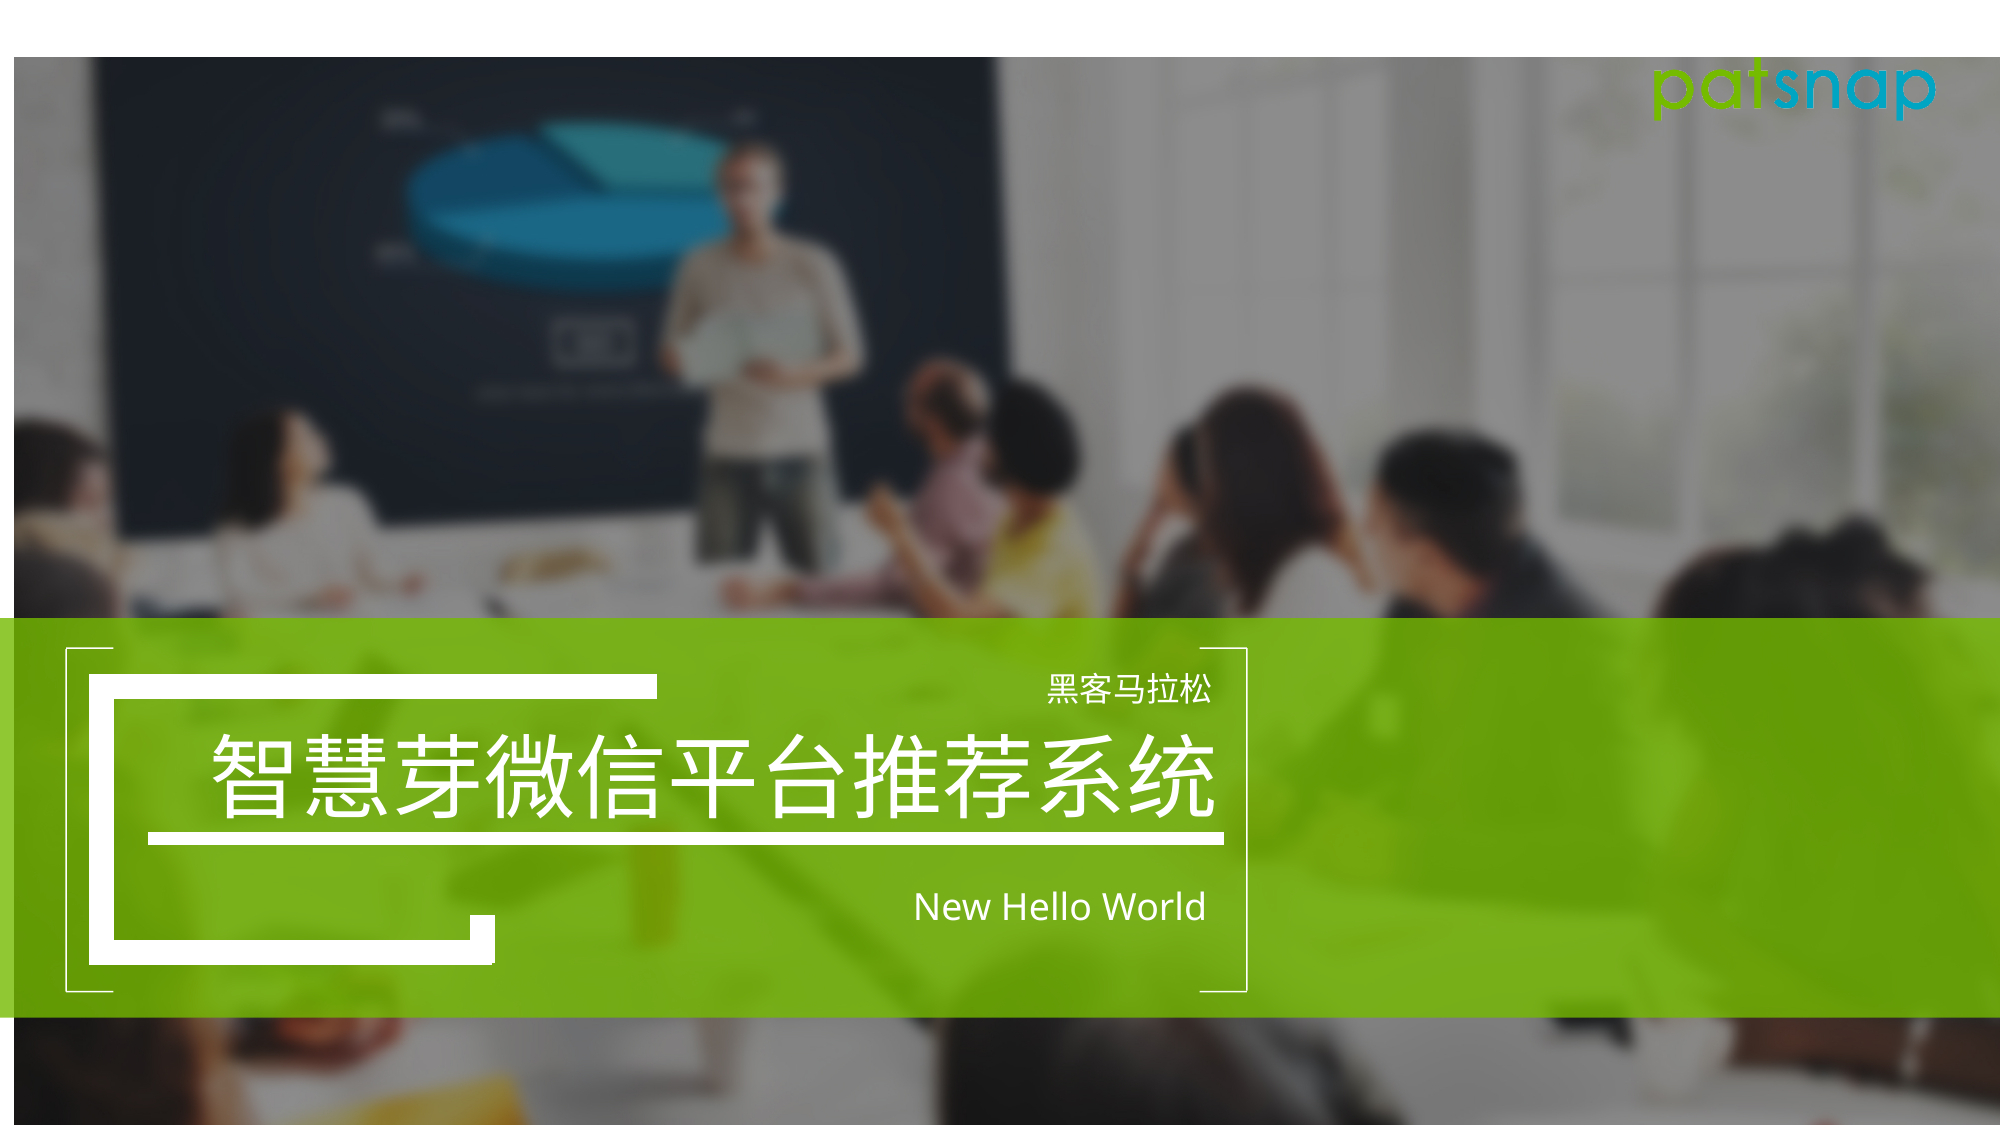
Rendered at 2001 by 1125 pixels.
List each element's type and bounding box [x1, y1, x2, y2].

text_box [1199, 647, 1248, 992]
picture [14, 57, 2000, 1125]
text_box [65, 647, 114, 992]
text_box [0, 616, 8, 1020]
